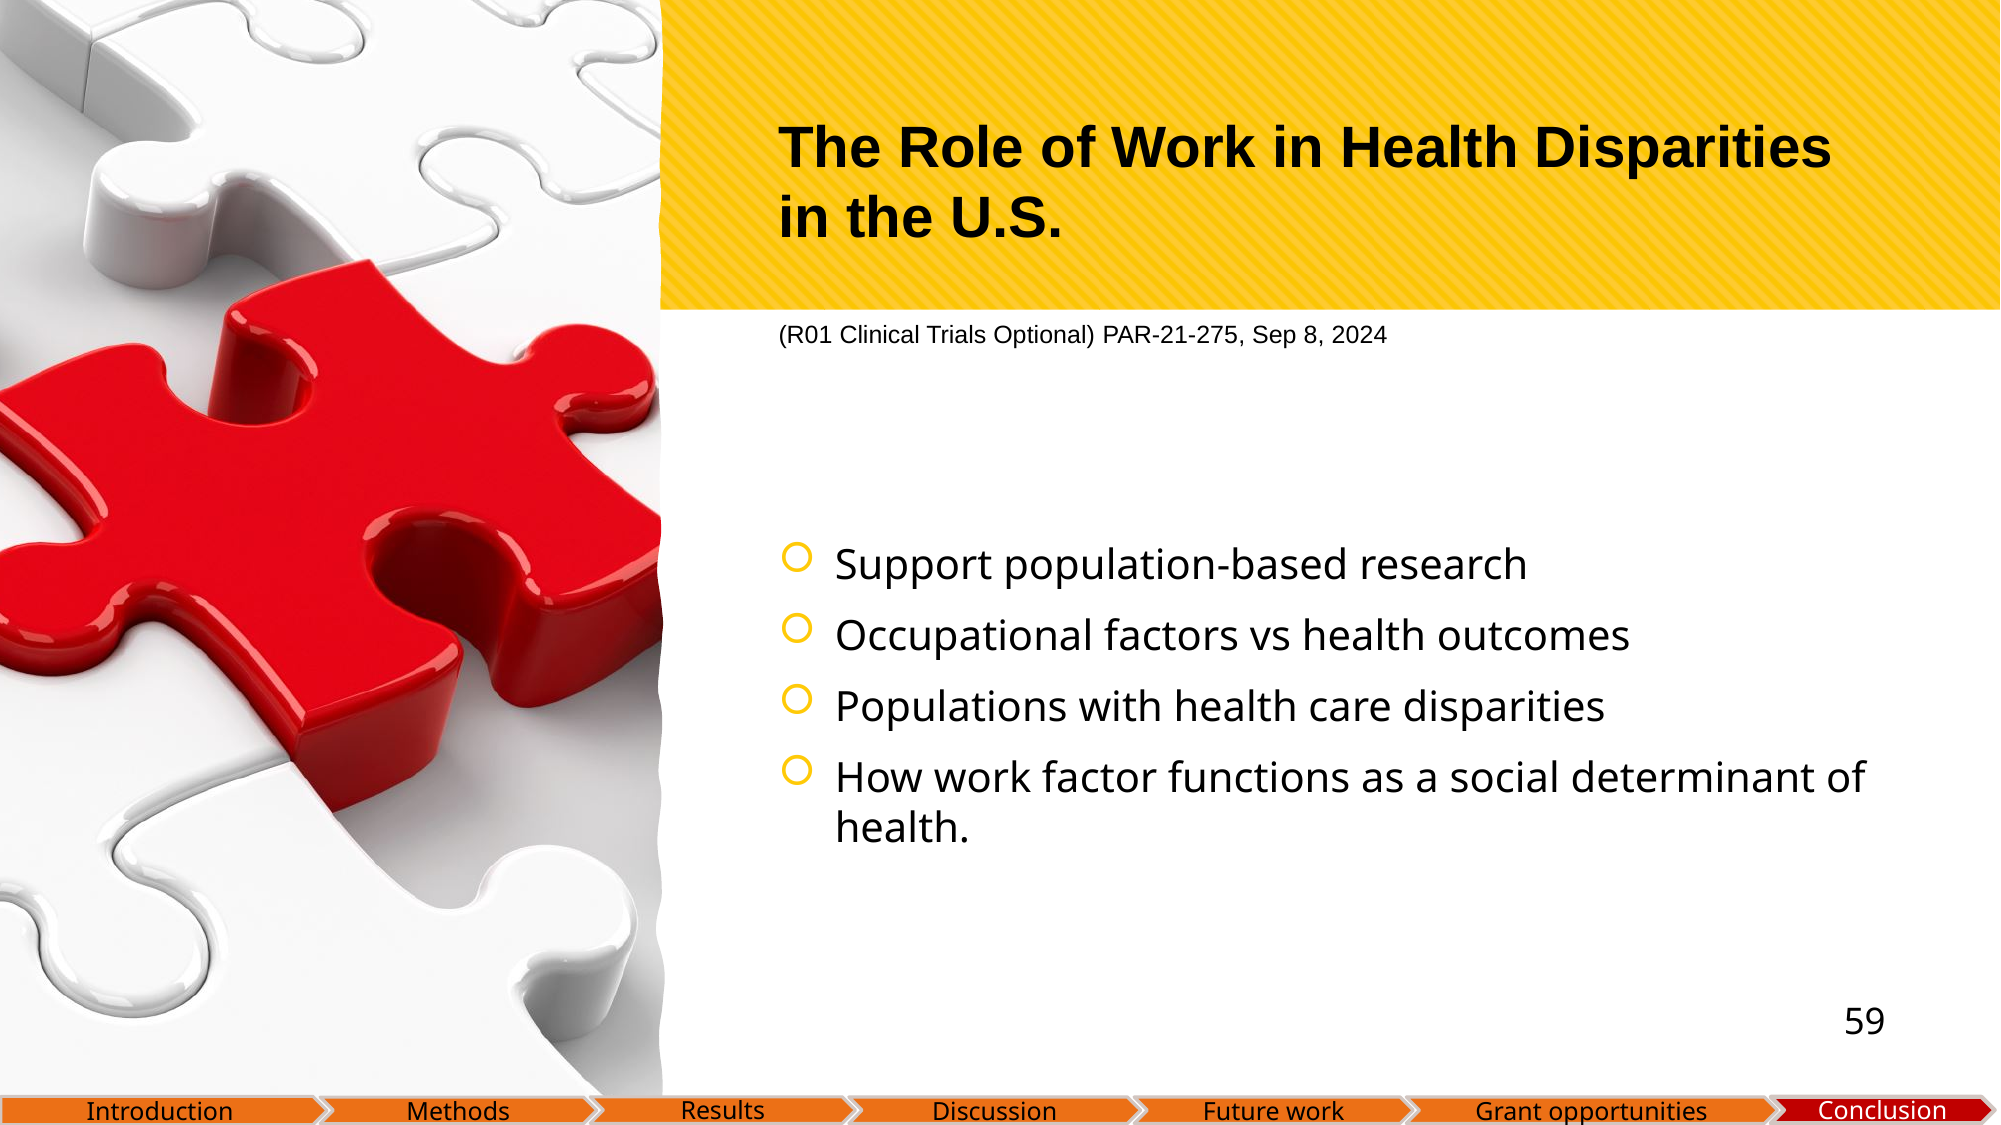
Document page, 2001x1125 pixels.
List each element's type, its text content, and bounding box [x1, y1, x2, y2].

title The Role of Work in Health Disparities in the U.S. (R01 Clinical Trials Optional) PAR-21-275, Sep 8, 2024 [763, 53, 1895, 357]
text_box Results [665, 1095, 857, 1125]
slide_number 59 [1450, 990, 1901, 1050]
list Support population-based research Occupational factors vs health outcomes Populations with health care disparities How work factor functions as a social determinant of health. [763, 443, 1895, 1016]
text_box Conclusion [1768, 1094, 1997, 1125]
text_box Discussion [847, 1095, 1142, 1125]
picture [0, 0, 665, 1125]
text_box Grant opportunities [1405, 1095, 1779, 1125]
text_box Future work [1132, 1095, 1415, 1125]
